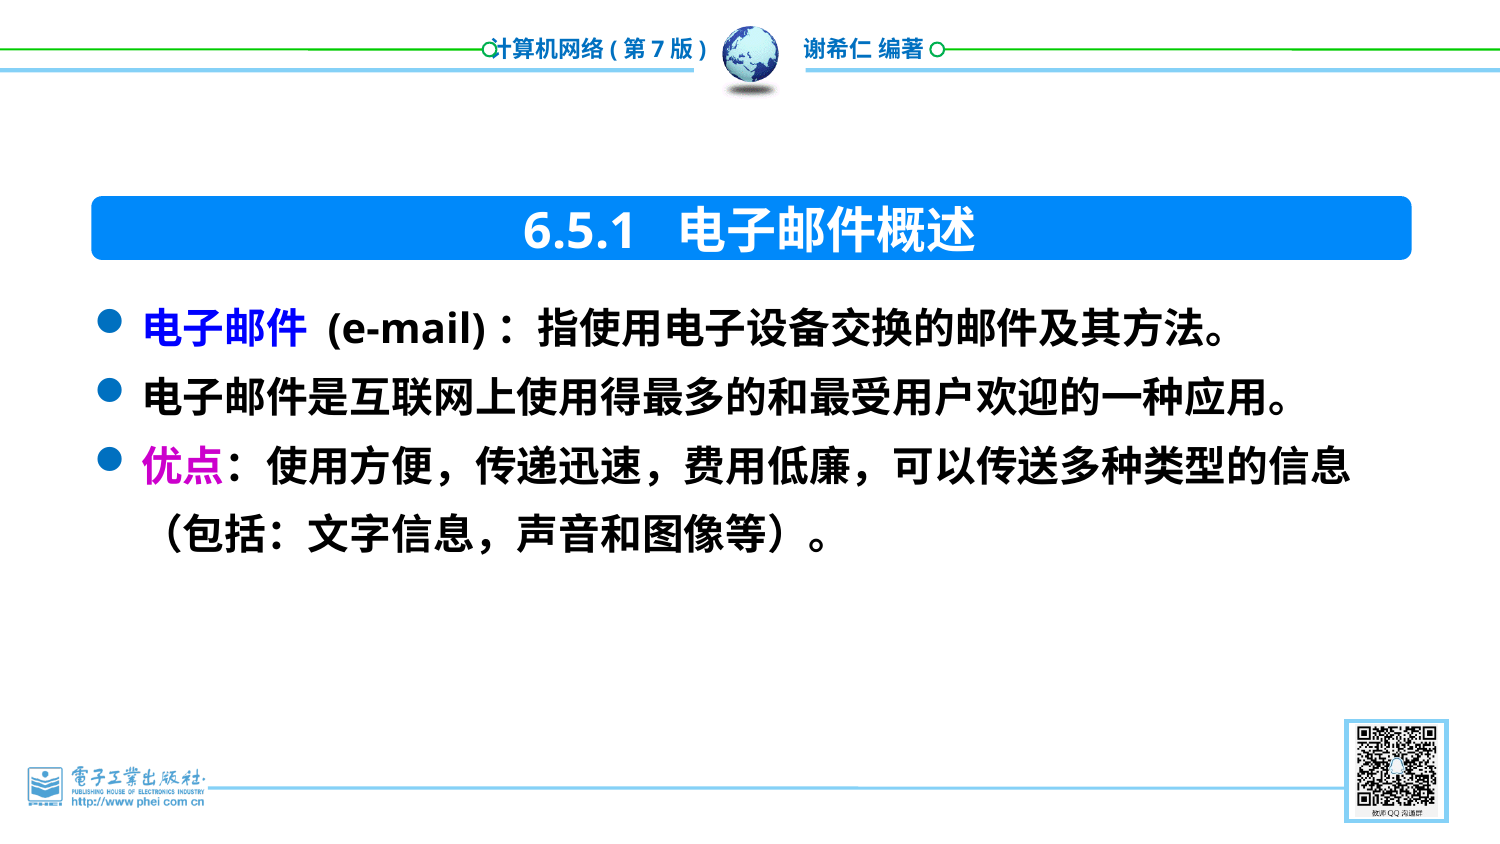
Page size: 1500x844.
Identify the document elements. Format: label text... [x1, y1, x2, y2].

text_box 电子邮件 (e-mail)：指使用电子设备交换的邮件及其方法。 电子邮件是互联网上使用得最多的和最受用户欢迎的一种应用。 优点：使用方便，传递迅速，费用低廉，可以传送多种类型的信息（包括：文字信息，声音和图像等）。 [79, 275, 1388, 566]
picture [720, 24, 780, 100]
picture [23, 764, 208, 809]
text_box [91, 196, 509, 260]
text_box 6.5.1 电子邮件概述 [509, 190, 991, 266]
text_box [991, 196, 1412, 260]
picture [1355, 724, 1438, 817]
